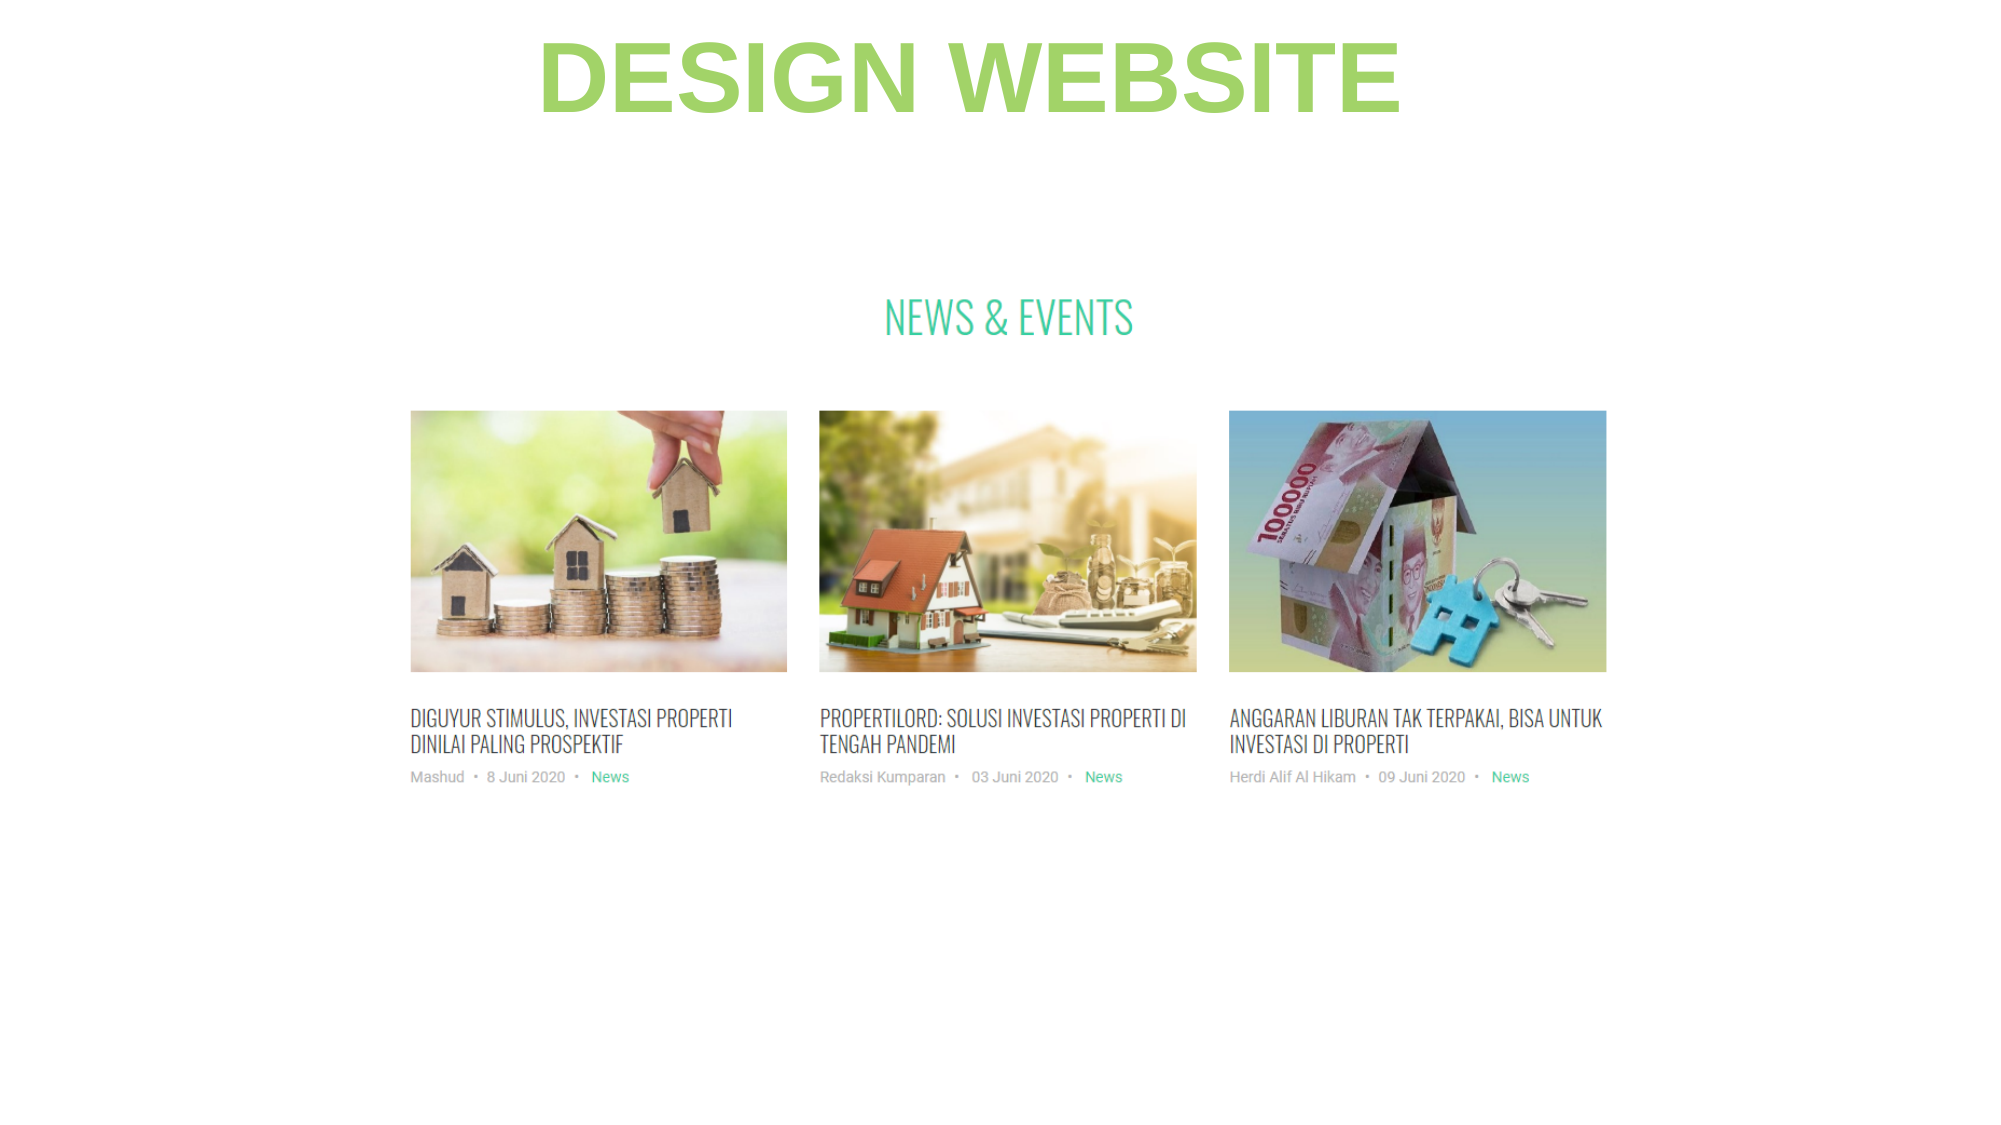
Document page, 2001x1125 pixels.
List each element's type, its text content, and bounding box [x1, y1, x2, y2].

text_box DESIGN WEBSITE [537, 13, 1463, 132]
picture [0, 213, 2000, 912]
